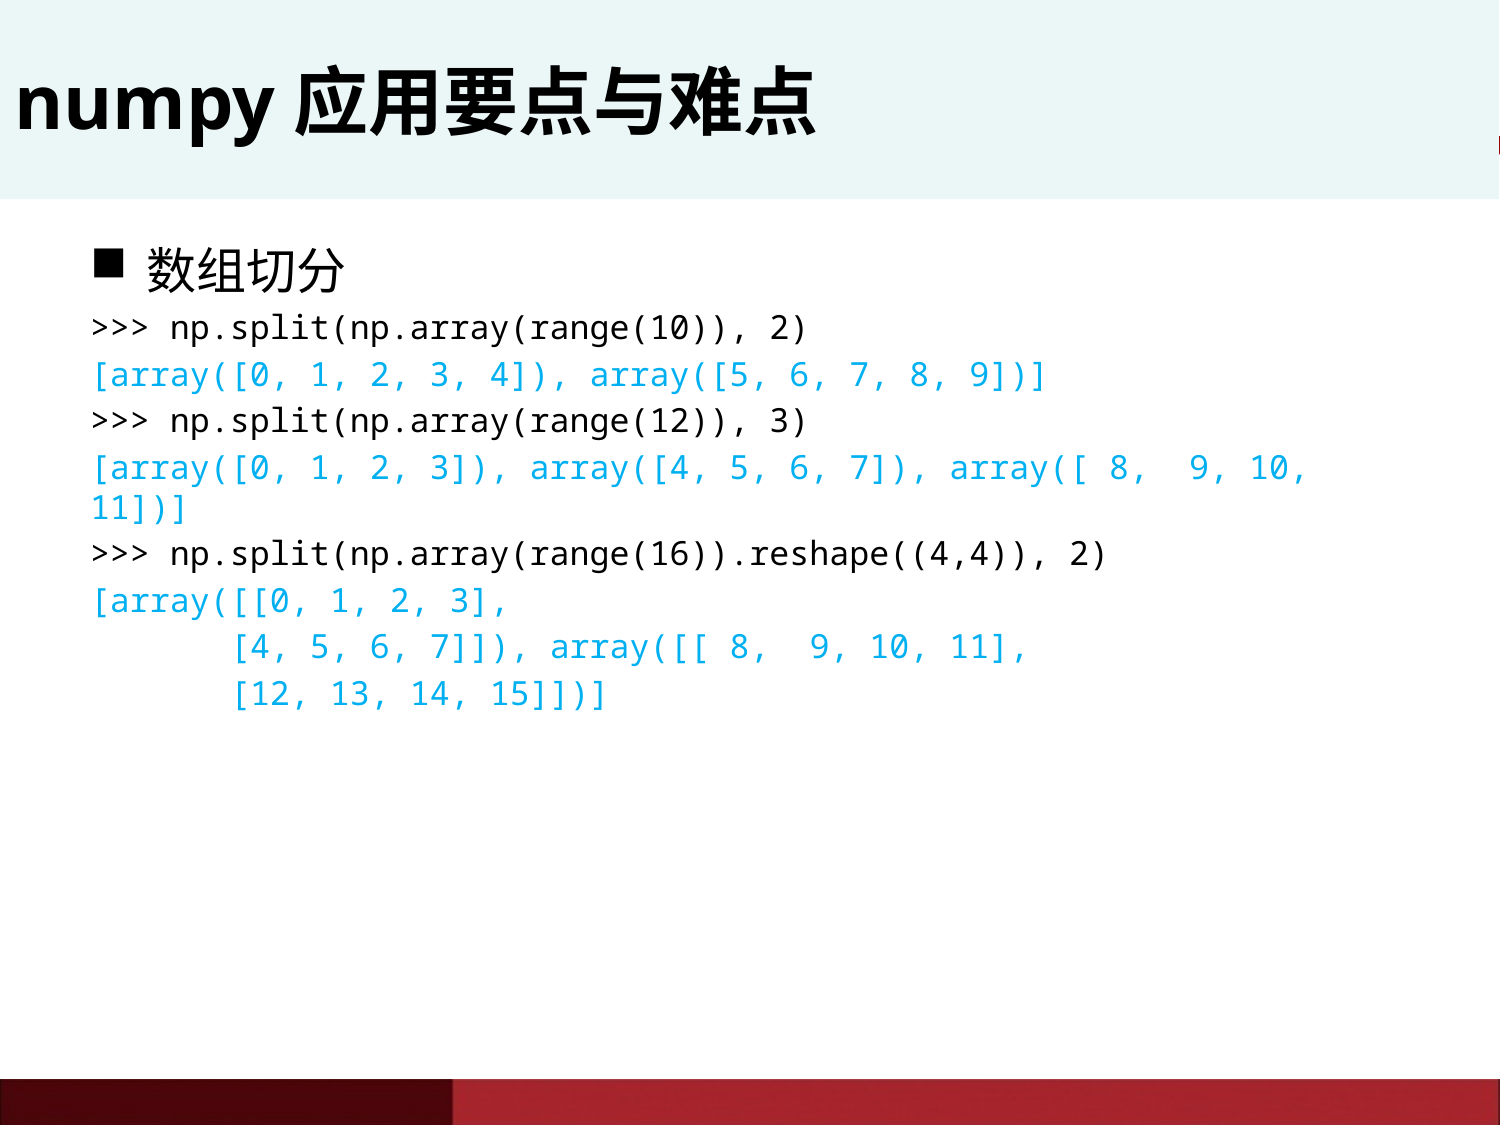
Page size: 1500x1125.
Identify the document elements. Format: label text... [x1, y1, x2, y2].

list 数组切分 >>> np.split(np.array(range(10)), 2) [array([0, 1, 2, 3, 4]), array([5, 6, 7, 8, 9])] >>> np.split(np.array(range(12)), 3) [array([0, 1, 2, 3]), array([4, 5, 6, 7]), array([ 8, 9, 10, 11])] >>> np.split(np.array(range(16)).reshape((4,4)), 2) [array([[0, 1, 2, 3], [4, 5, 6, 7]]), array([[ 8, 9, 10, 11], [12, 13, 14, 15]])] [74, 231, 1426, 1000]
picture [0, 1079, 1500, 1125]
title numpy应用要点与难点 [0, 0, 1500, 200]
